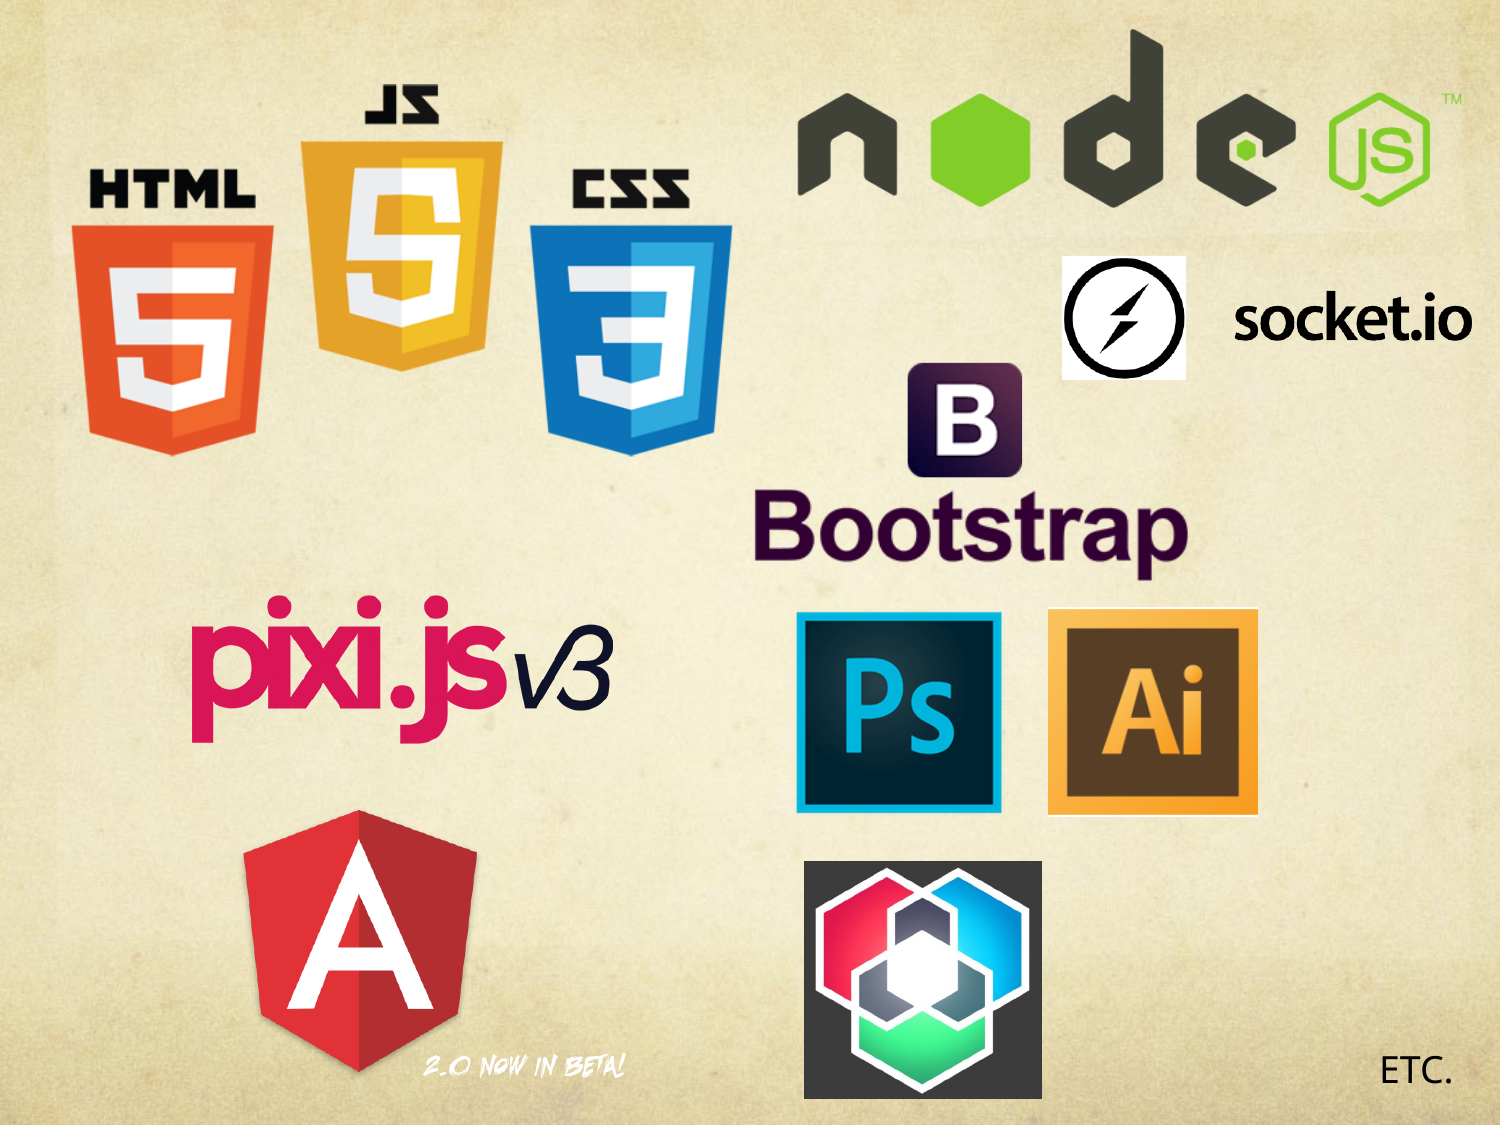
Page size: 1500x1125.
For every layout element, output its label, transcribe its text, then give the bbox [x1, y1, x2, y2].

picture [0, 0, 1500, 1125]
text_box ETC. [1364, 1038, 1469, 1099]
